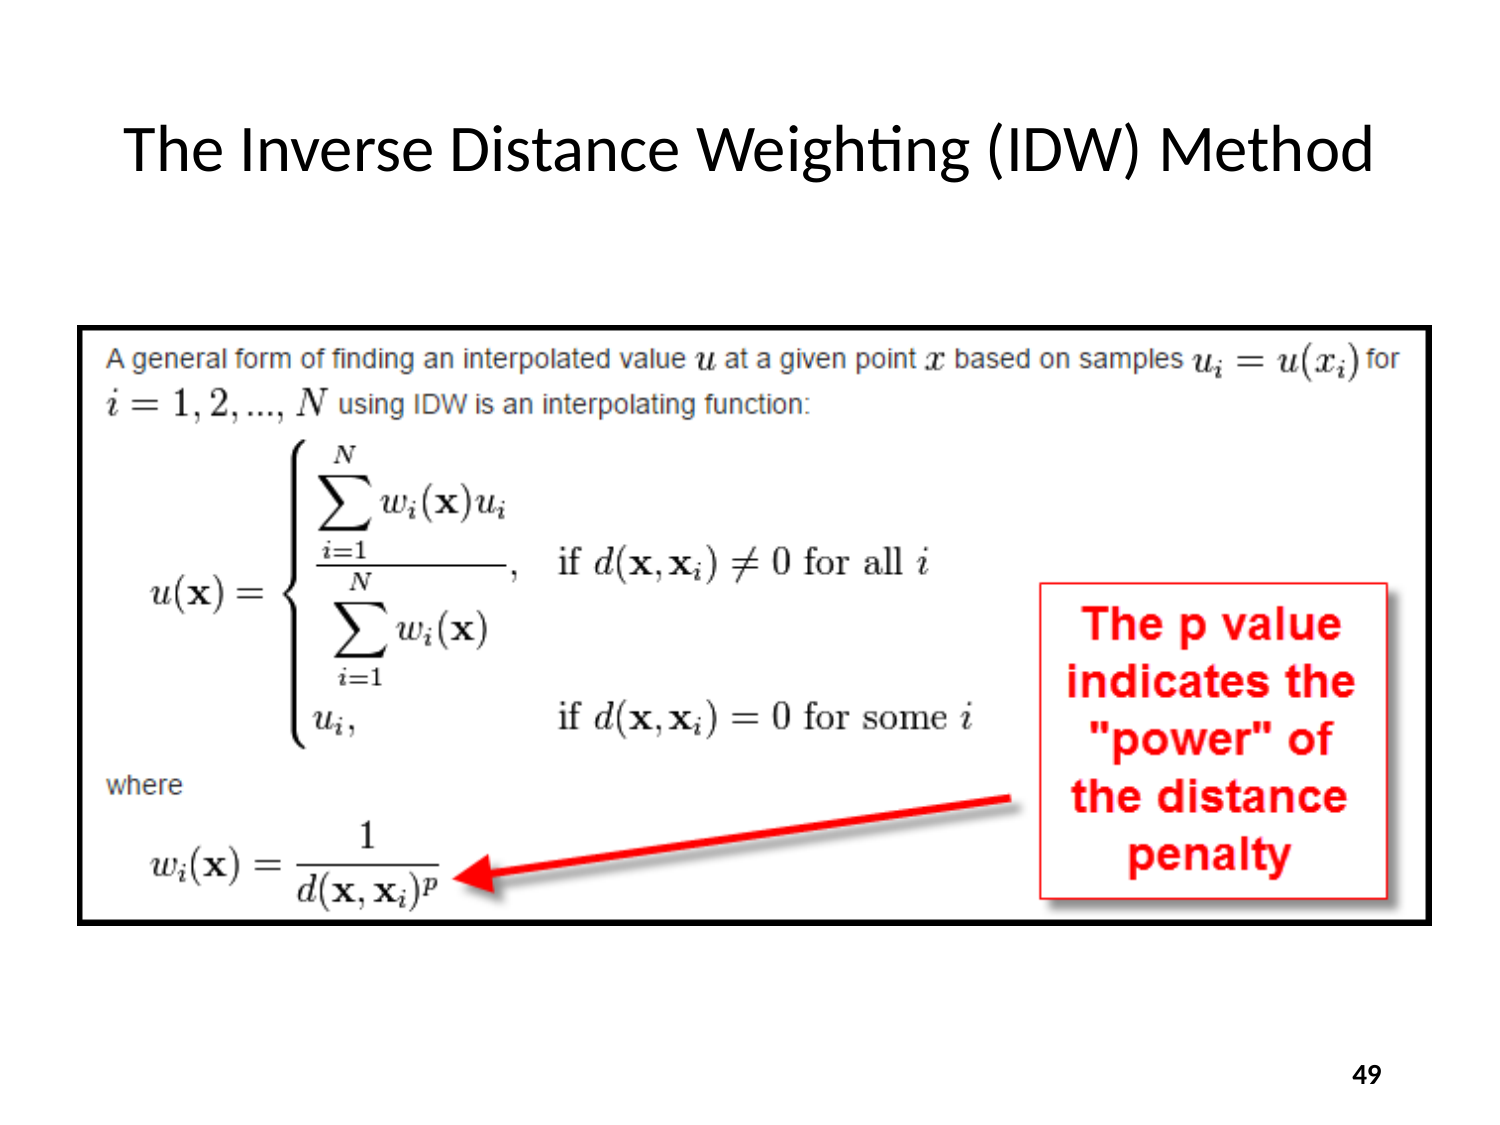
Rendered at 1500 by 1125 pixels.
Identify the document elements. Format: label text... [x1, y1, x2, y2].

slide_number 49 [1059, 1042, 1397, 1103]
picture [77, 325, 1432, 926]
title The Inverse Distance Weighting (IDW) Method [103, 59, 1397, 241]
